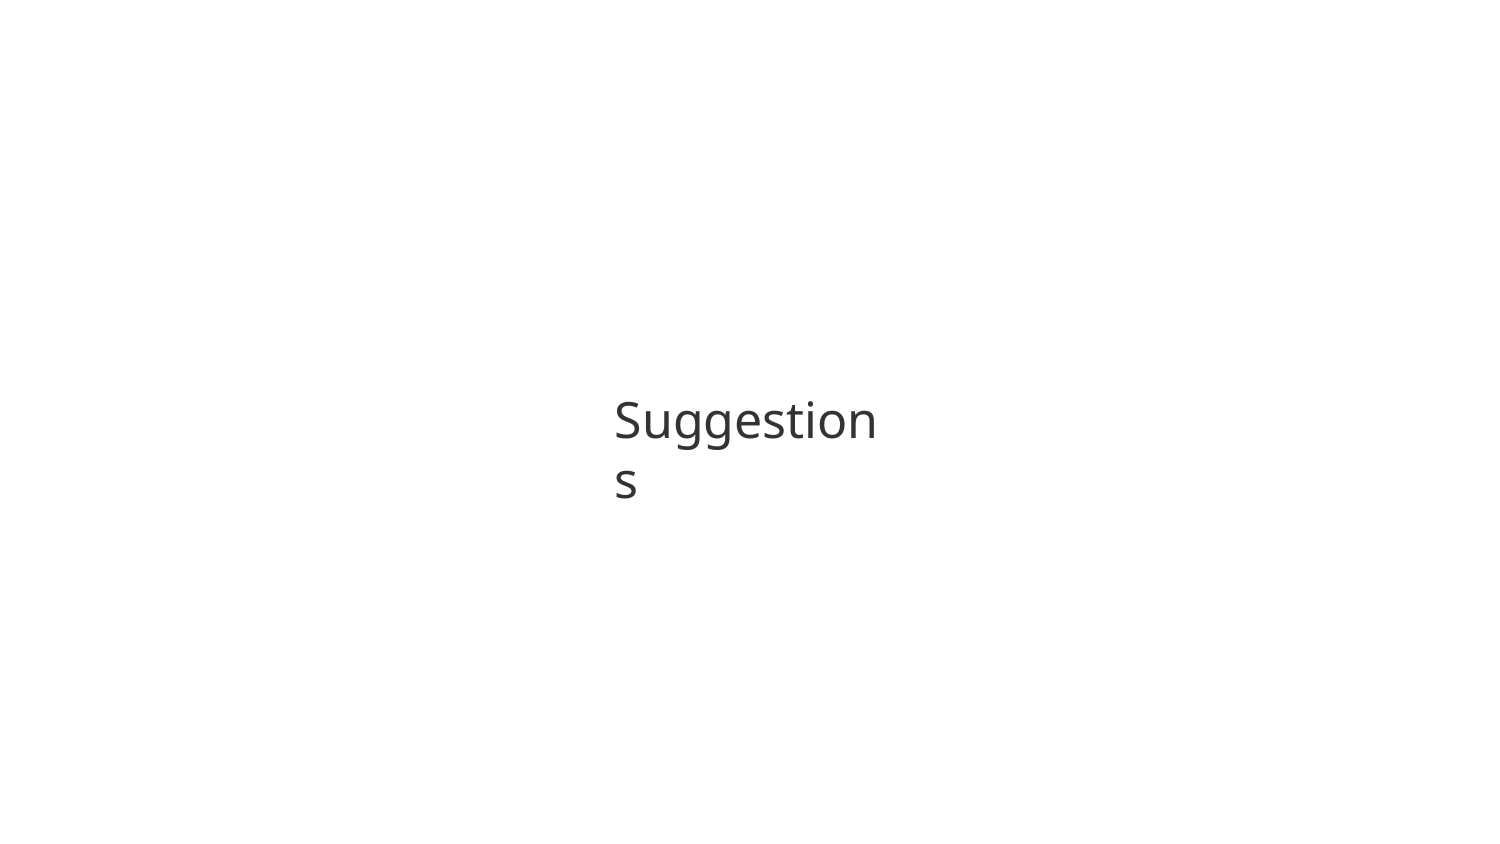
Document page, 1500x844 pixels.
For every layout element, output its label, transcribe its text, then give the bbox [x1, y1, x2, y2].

text_box Suggestions [599, 381, 901, 463]
